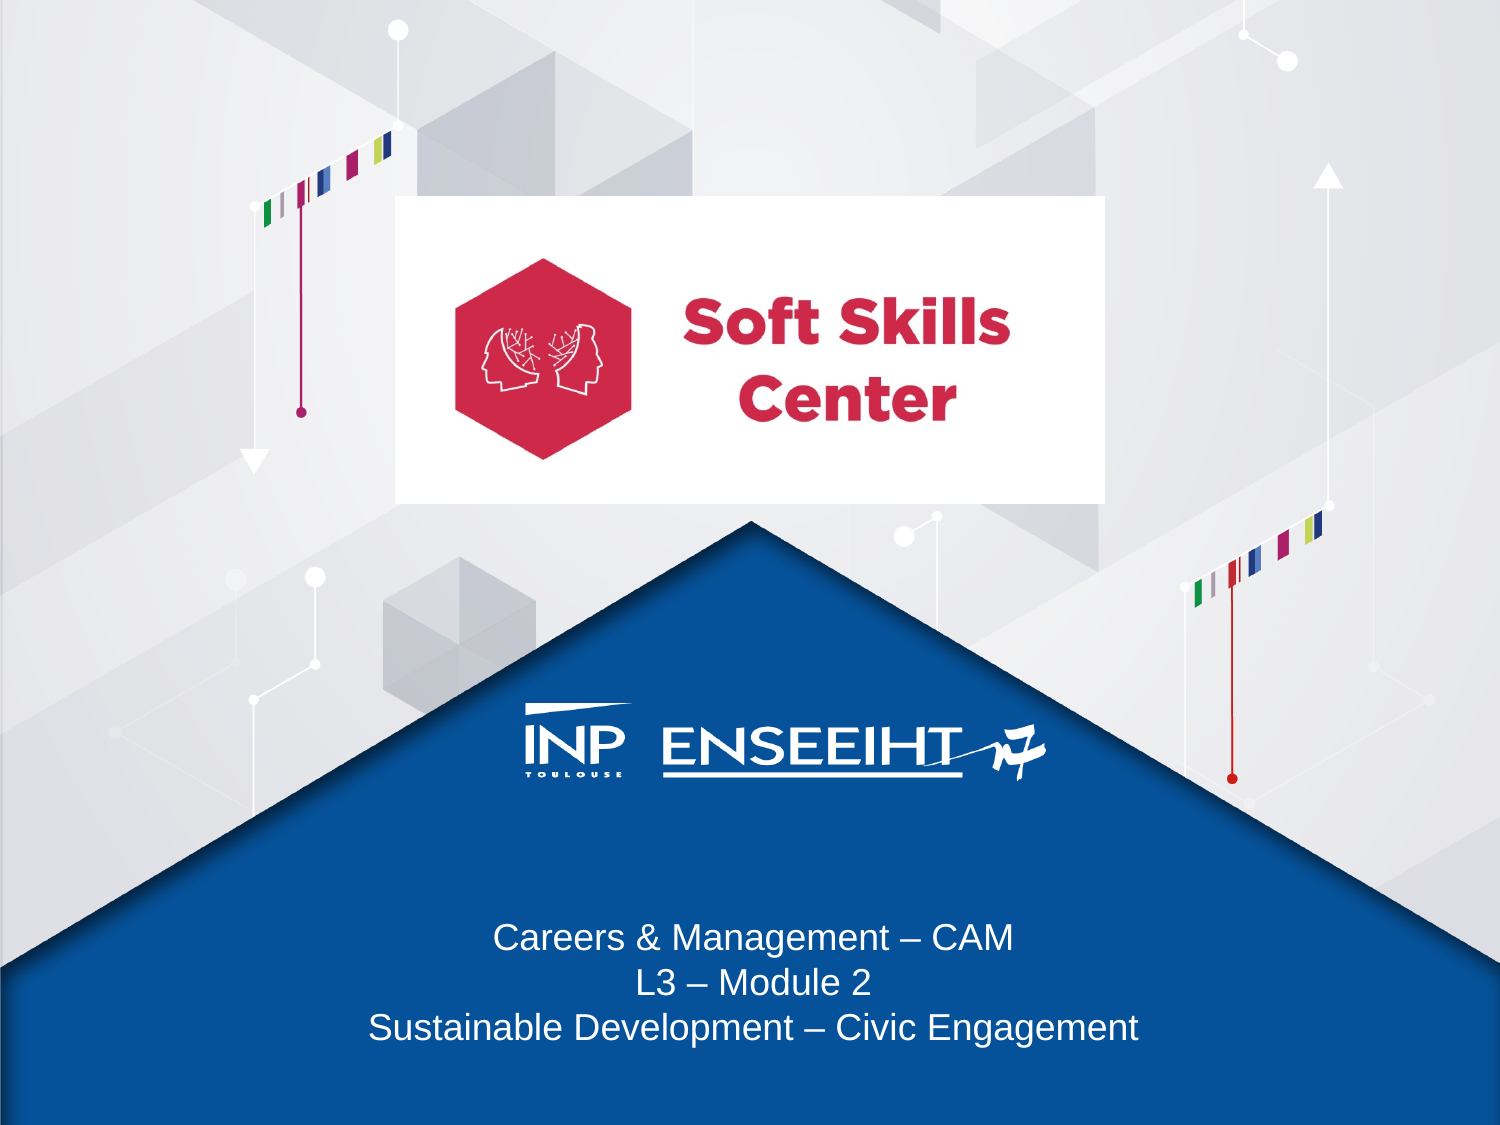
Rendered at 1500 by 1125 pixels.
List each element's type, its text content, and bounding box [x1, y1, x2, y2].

picture [0, 0, 1500, 905]
title Careers & Management – CAM L3 – Module 2 Sustainable Development – Civic Engagement [0, 905, 1500, 1125]
